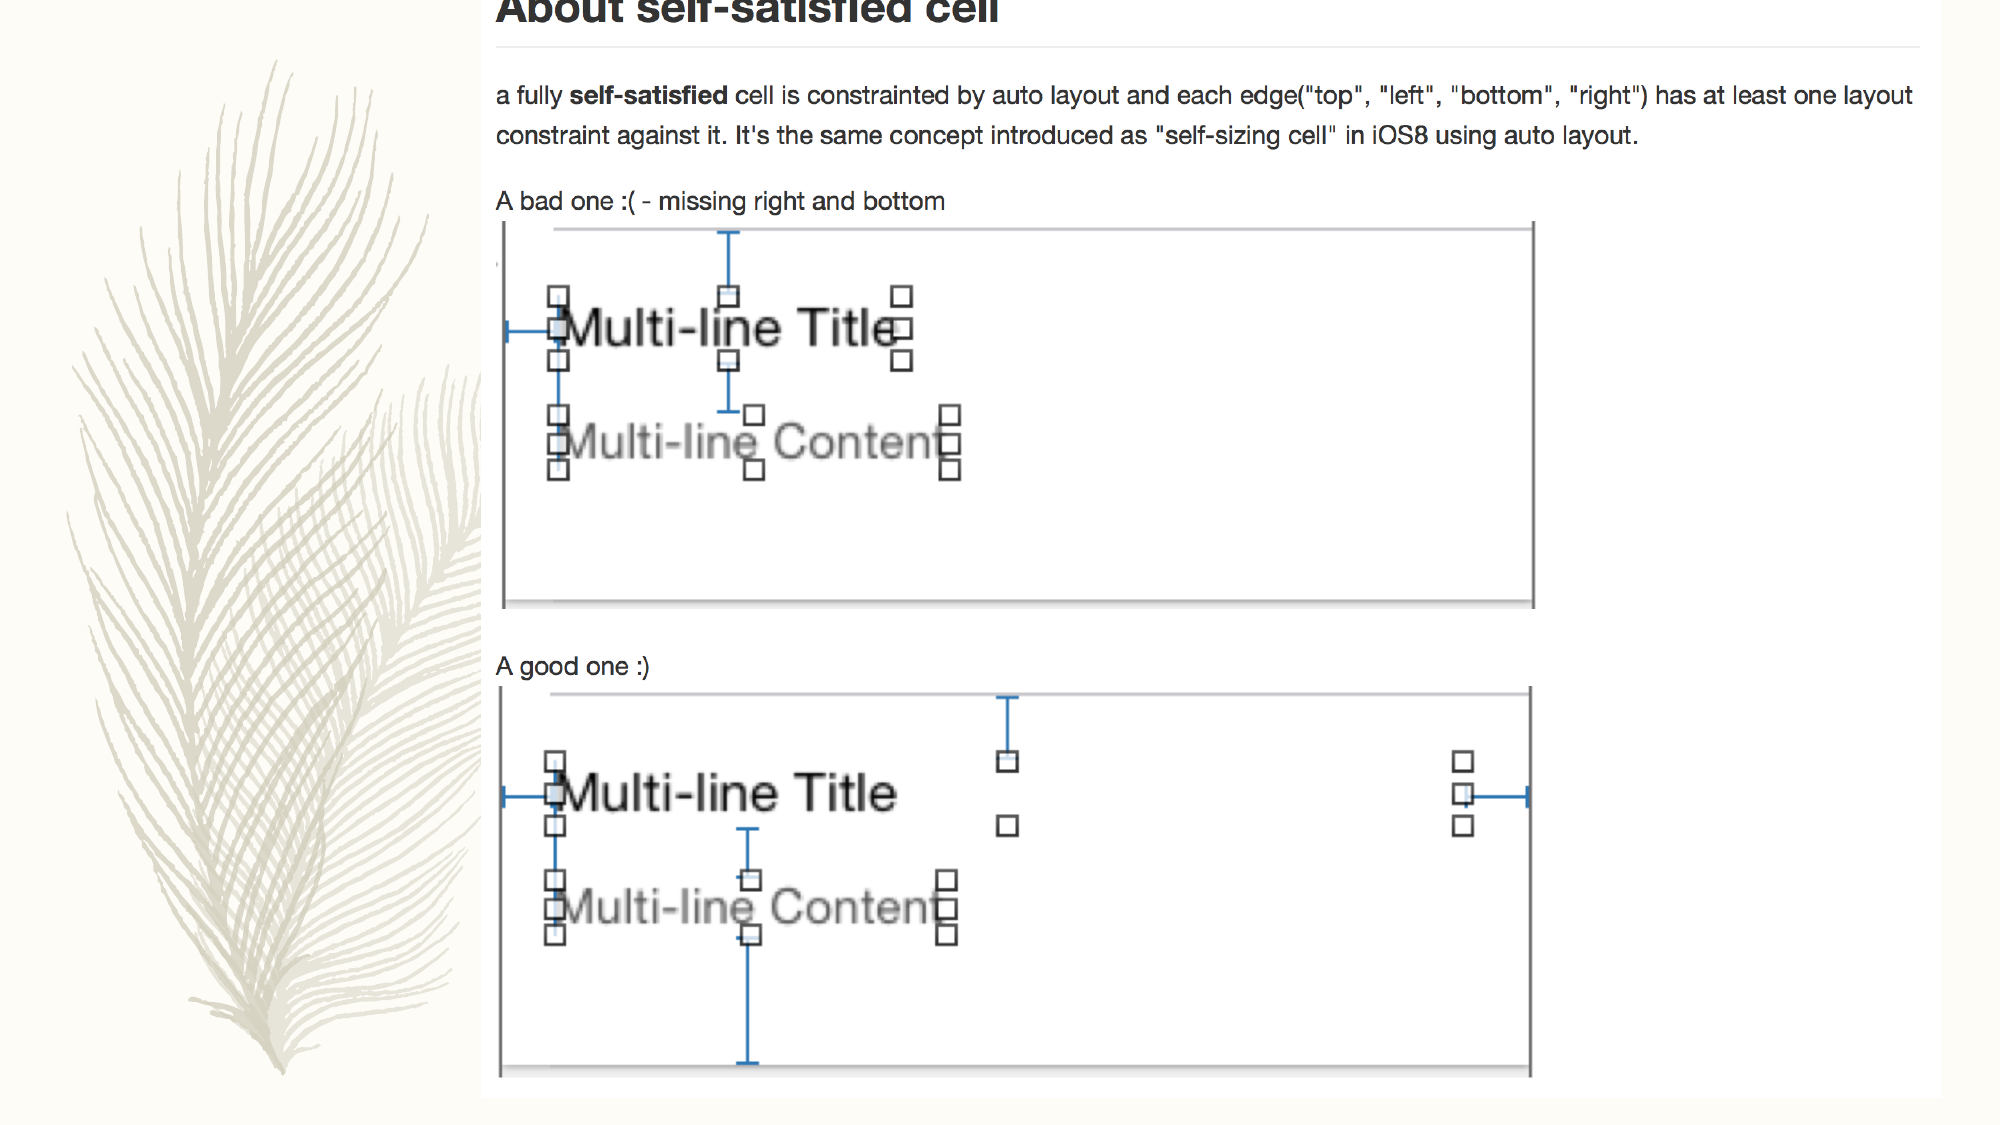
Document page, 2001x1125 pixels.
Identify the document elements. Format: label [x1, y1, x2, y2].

picture [480, 0, 1942, 1098]
